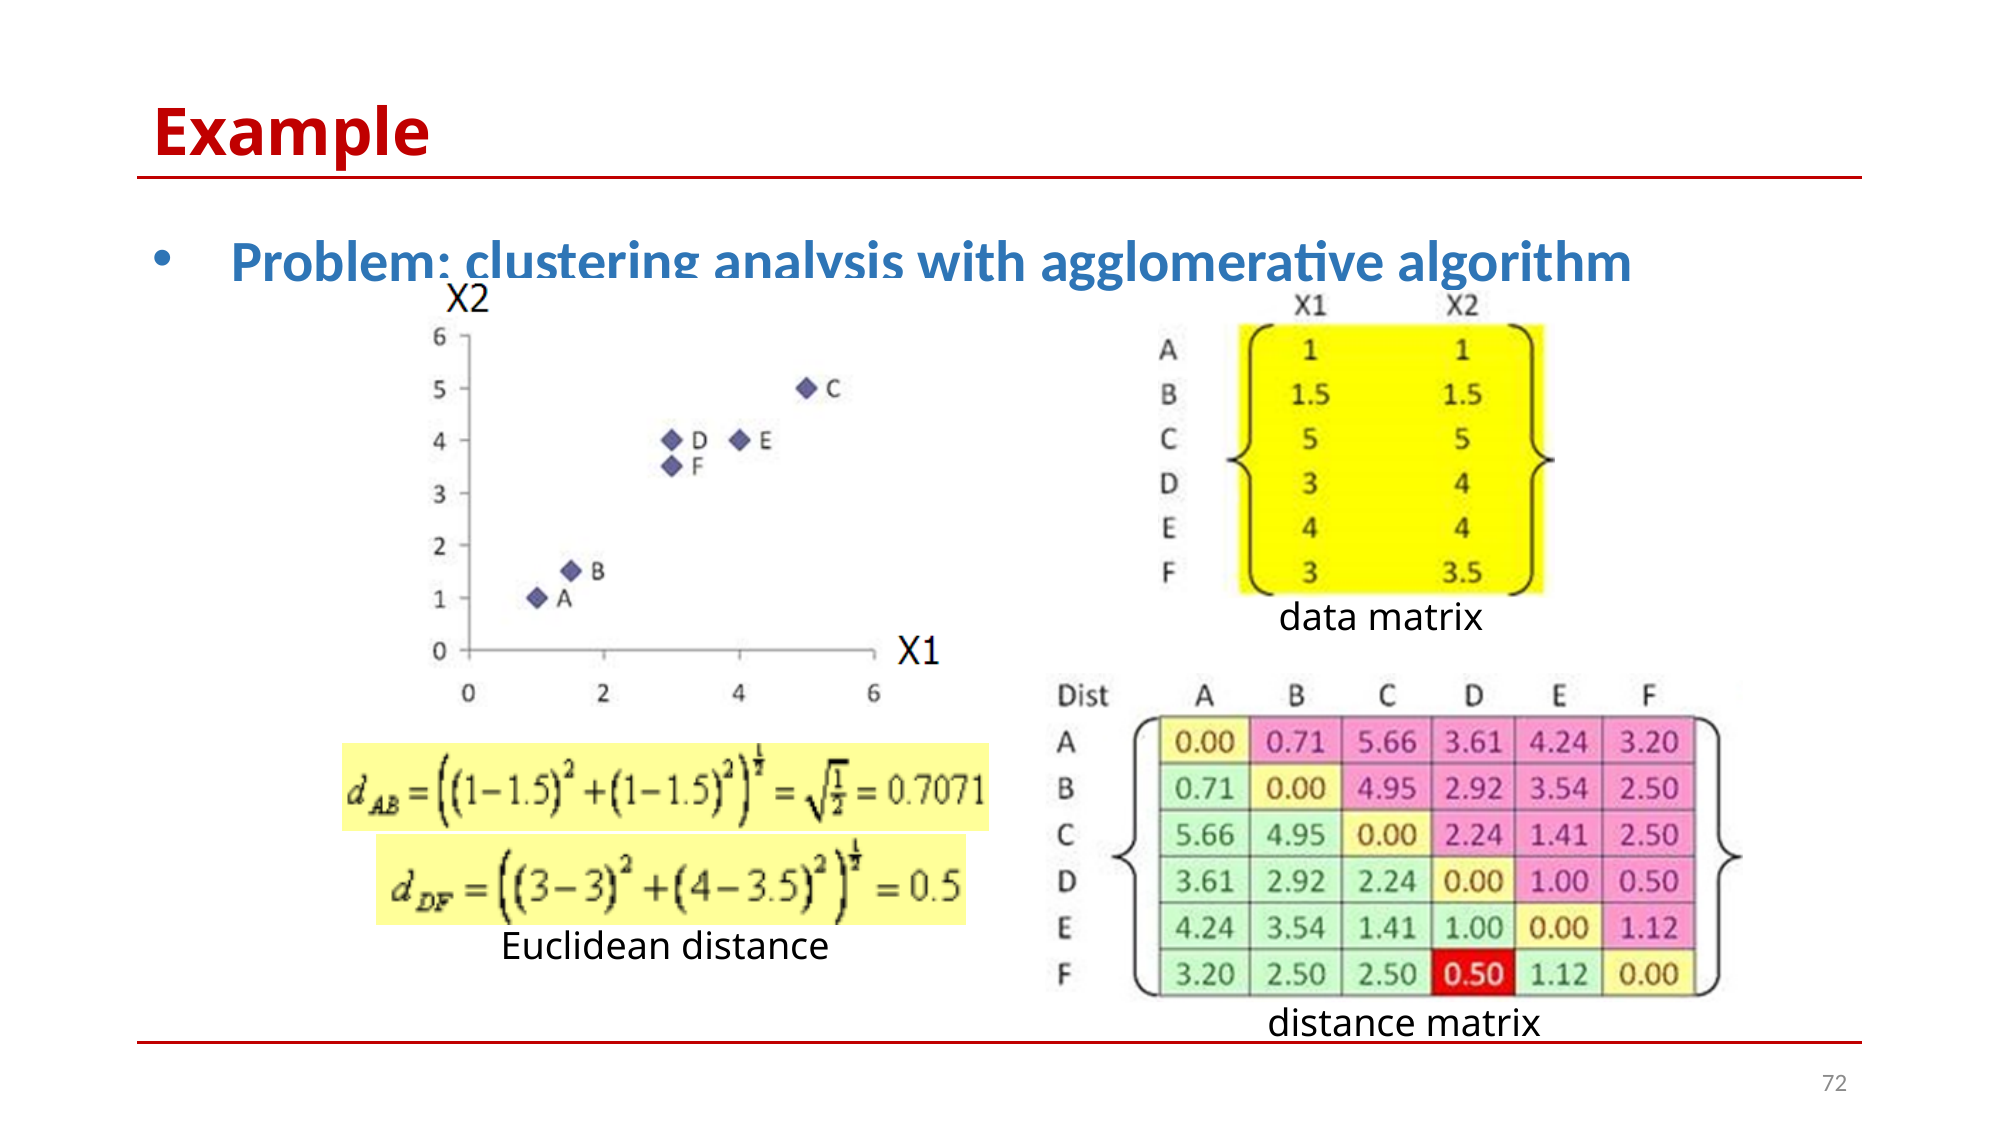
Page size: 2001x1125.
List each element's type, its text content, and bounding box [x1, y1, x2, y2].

text_box Euclidean distance [485, 925, 845, 975]
picture [342, 743, 989, 831]
text_box distance matrix [1252, 1005, 1556, 1052]
picture [421, 278, 942, 707]
picture [376, 834, 966, 925]
picture [1158, 290, 1555, 601]
list Problem: clustering analysis with agglomerative algorithm [137, 208, 1863, 1014]
picture [1045, 672, 1743, 1005]
title Example [137, 90, 1863, 178]
text_box data matrix [1263, 601, 1498, 646]
slide_number 72 [1412, 1051, 1863, 1111]
